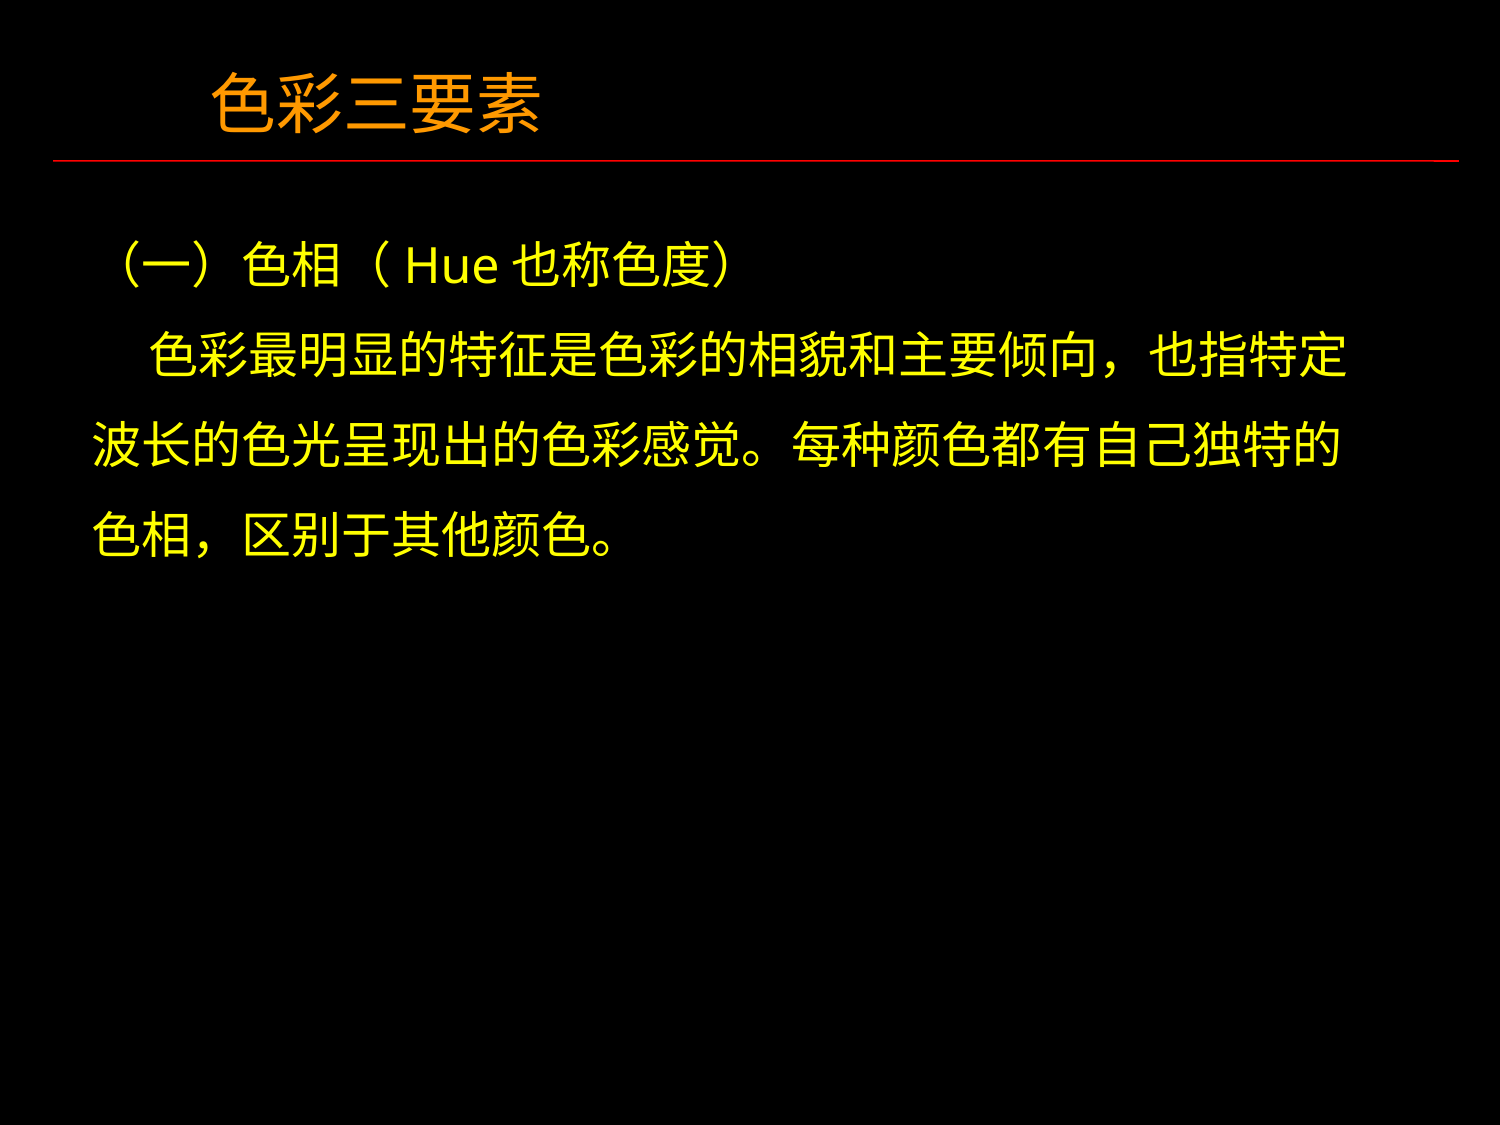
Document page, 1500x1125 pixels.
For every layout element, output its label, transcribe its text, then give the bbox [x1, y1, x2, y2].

text_box 色彩三要素 [194, 54, 1341, 150]
text_box （一）色相（Hue也称色度） 色彩最明显的特征是色彩的相貌和主要倾向，也指特定波长的色光呈现出的色彩感觉。每种颜色都有自己独特的色相，区别于其他颜色。 [76, 196, 1400, 704]
